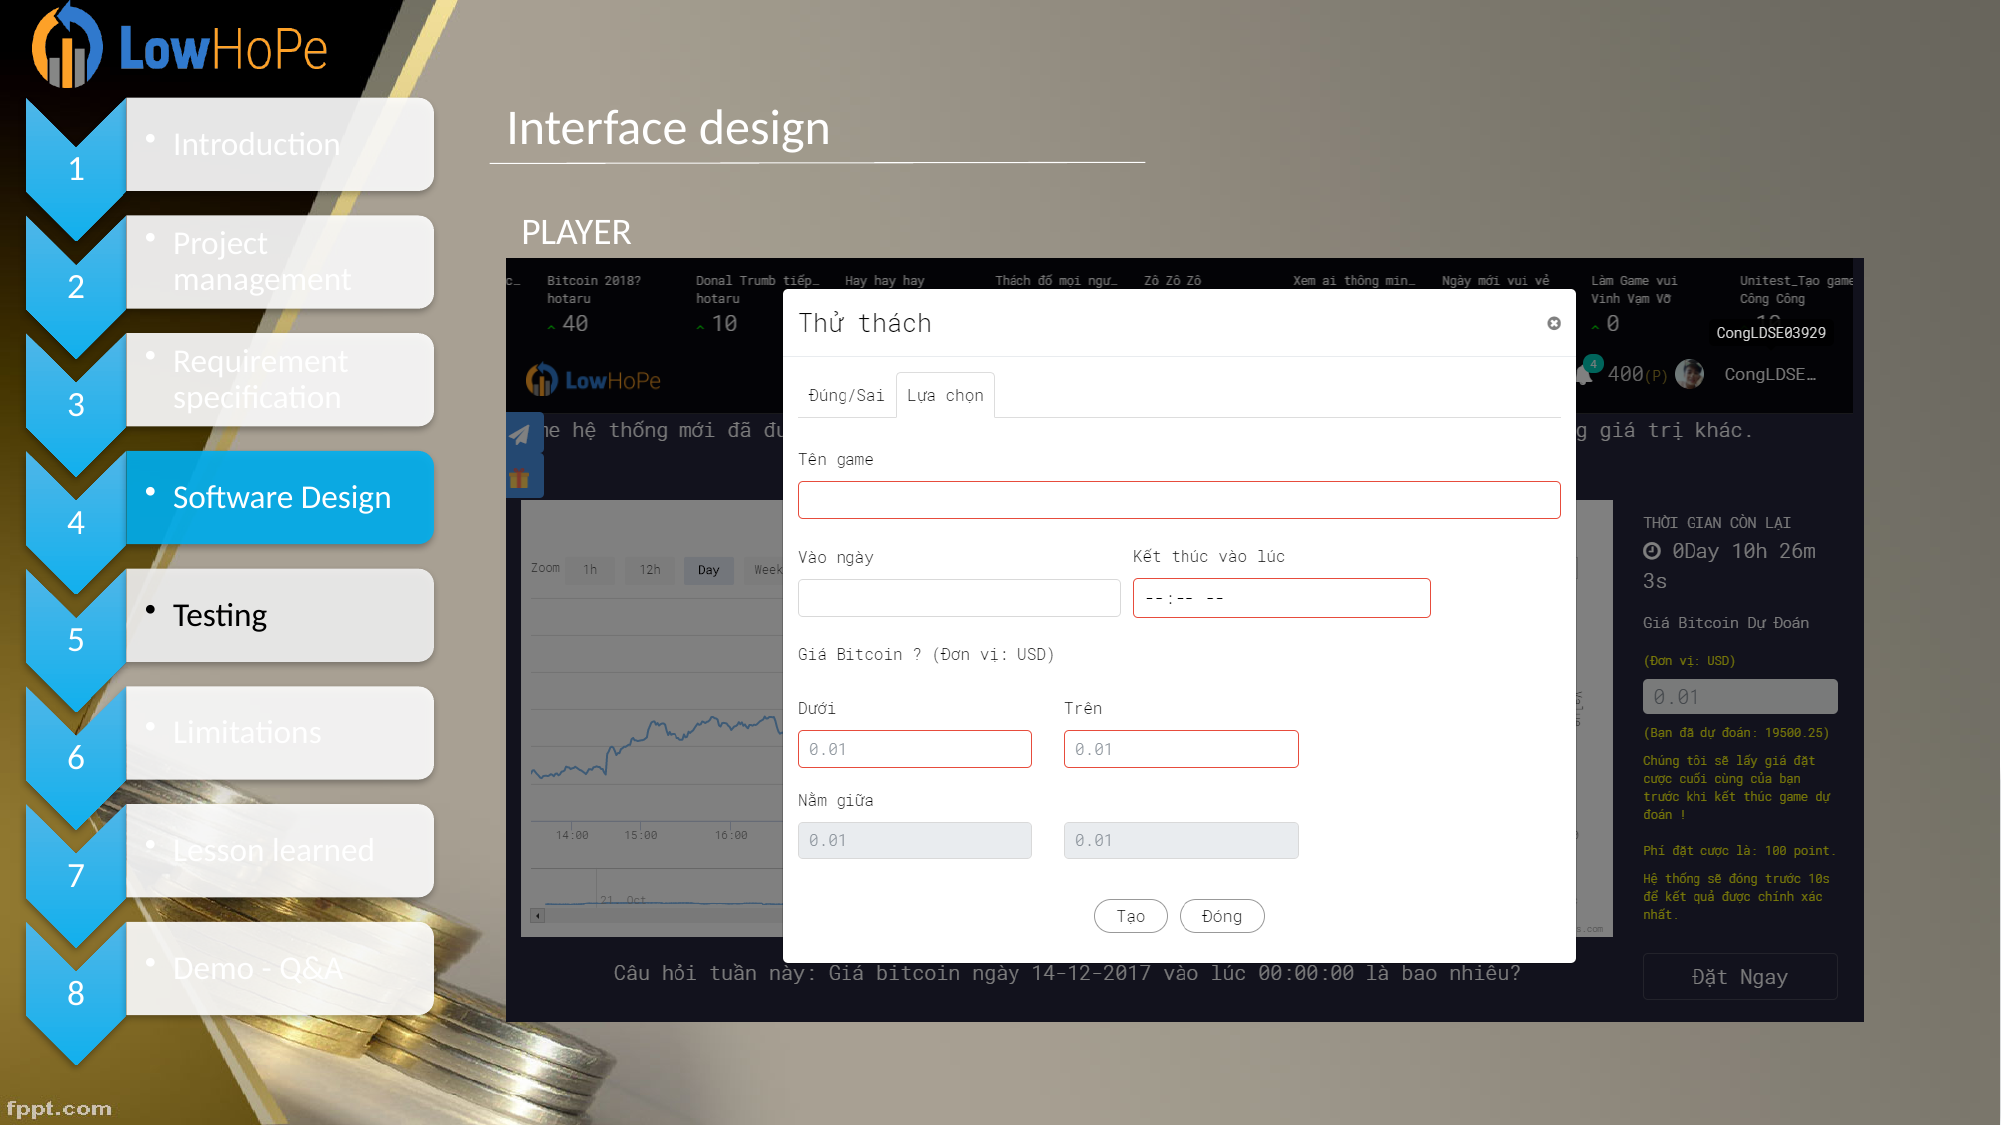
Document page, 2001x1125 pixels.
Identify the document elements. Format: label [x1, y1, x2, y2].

picture [0, 0, 2000, 1125]
text_box [25, 97, 434, 1066]
